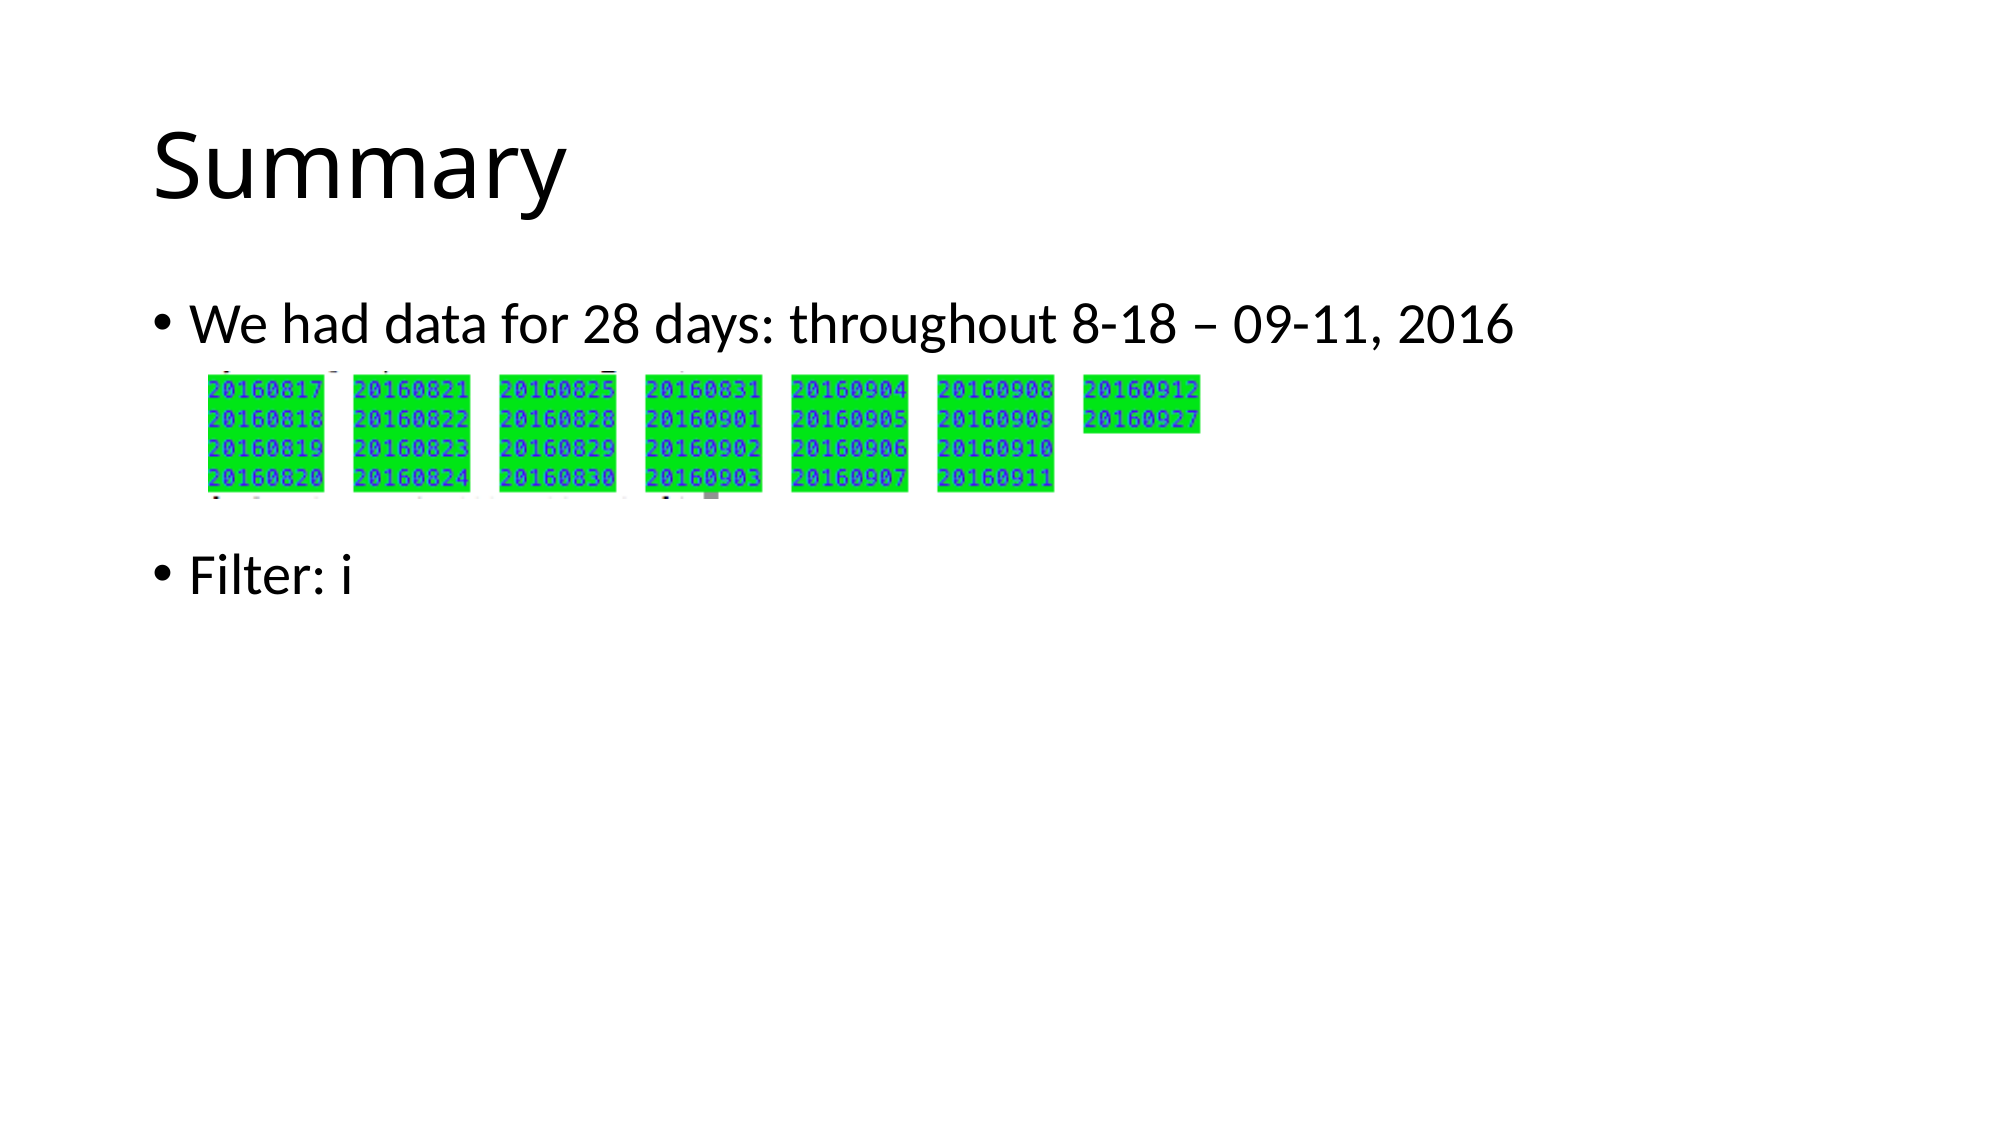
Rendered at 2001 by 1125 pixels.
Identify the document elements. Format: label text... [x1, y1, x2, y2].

list We had data for 28 days: throughout 8-18 – 09-11, 2016 Filter: i [137, 285, 1863, 1000]
picture [208, 371, 1328, 499]
title Summary [137, 59, 1863, 278]
